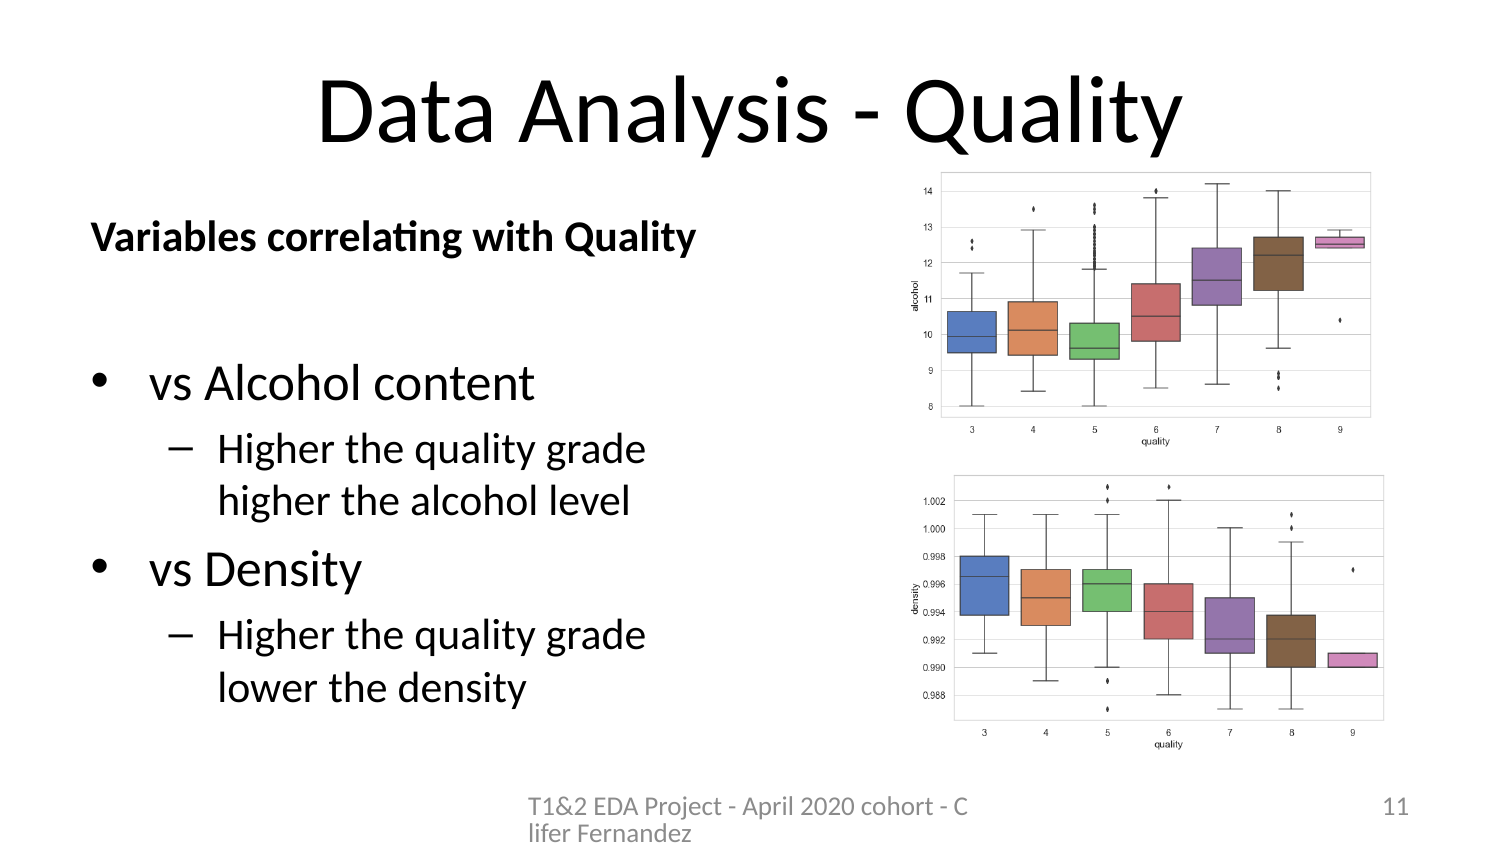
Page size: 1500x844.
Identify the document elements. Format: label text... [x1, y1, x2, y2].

picture [905, 471, 1387, 754]
list Variables correlating with Quality [75, 188, 738, 267]
picture [905, 168, 1374, 450]
footer T1&2 EDA Project - April 2020 cohort - Clifer Fernandez [512, 782, 988, 827]
slide_number 11 [1074, 782, 1425, 827]
list vs Alcohol content Higher the quality grade higher the alcohol level vs Density Higher the quality grade lower the density [75, 267, 738, 754]
title Data Analysis - Quality [75, 33, 1425, 175]
